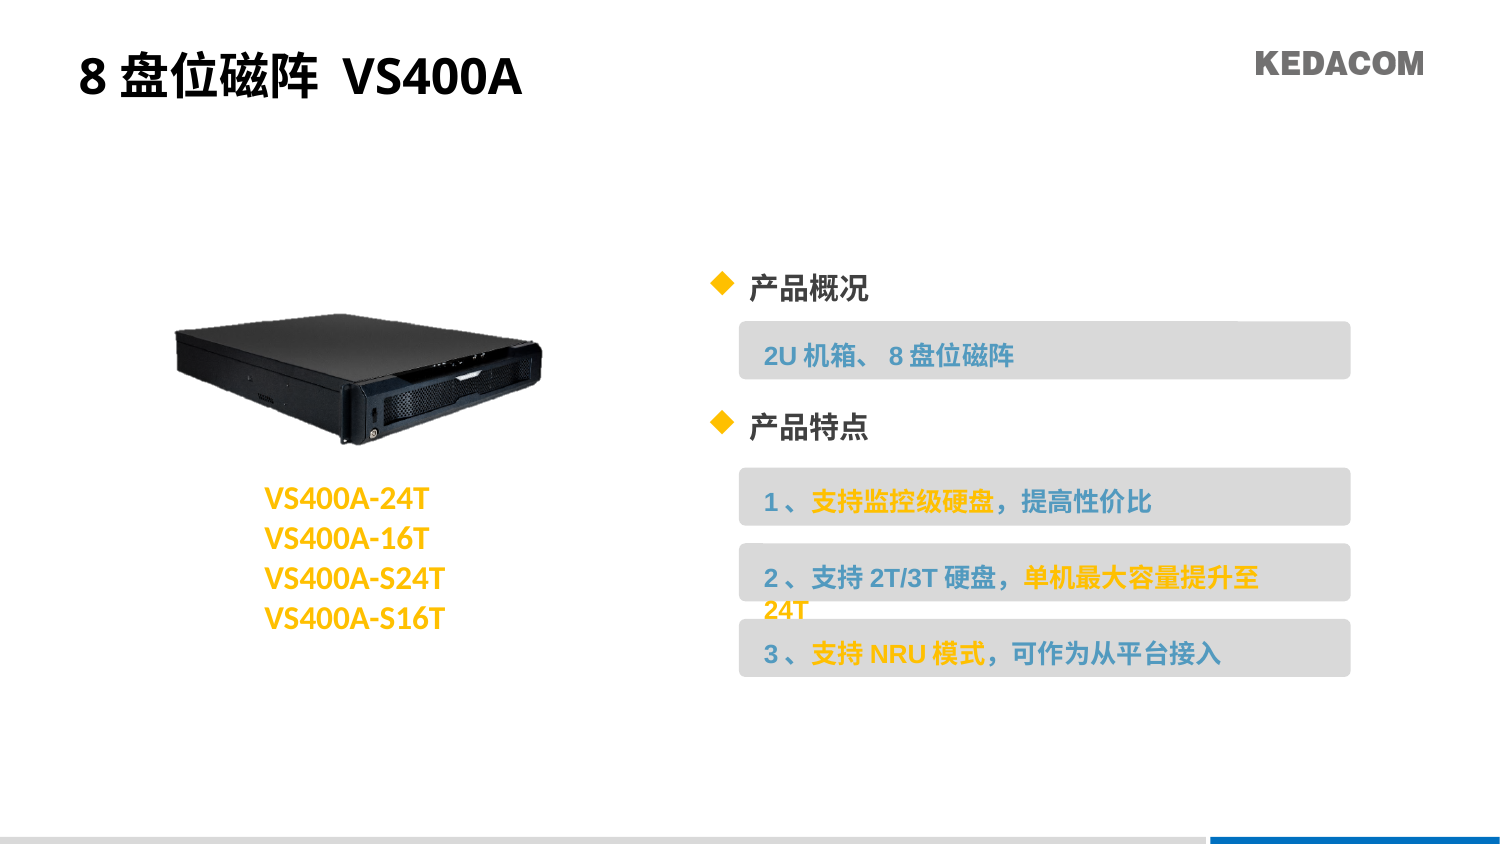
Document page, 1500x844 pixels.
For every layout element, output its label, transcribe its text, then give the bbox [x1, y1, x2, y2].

picture [148, 291, 562, 461]
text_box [738, 467, 1351, 526]
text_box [738, 320, 1351, 380]
picture [1256, 51, 1423, 75]
text_box 产品概况 [686, 241, 1203, 294]
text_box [738, 543, 1351, 602]
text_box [738, 618, 1351, 678]
text_box 产品特点 [686, 379, 1224, 433]
title 8盘位磁阵 VS400A [63, 43, 1116, 105]
text_box VS400A-24T VS400A-16T VS400A-S24T VS400A-S16T [249, 470, 461, 644]
